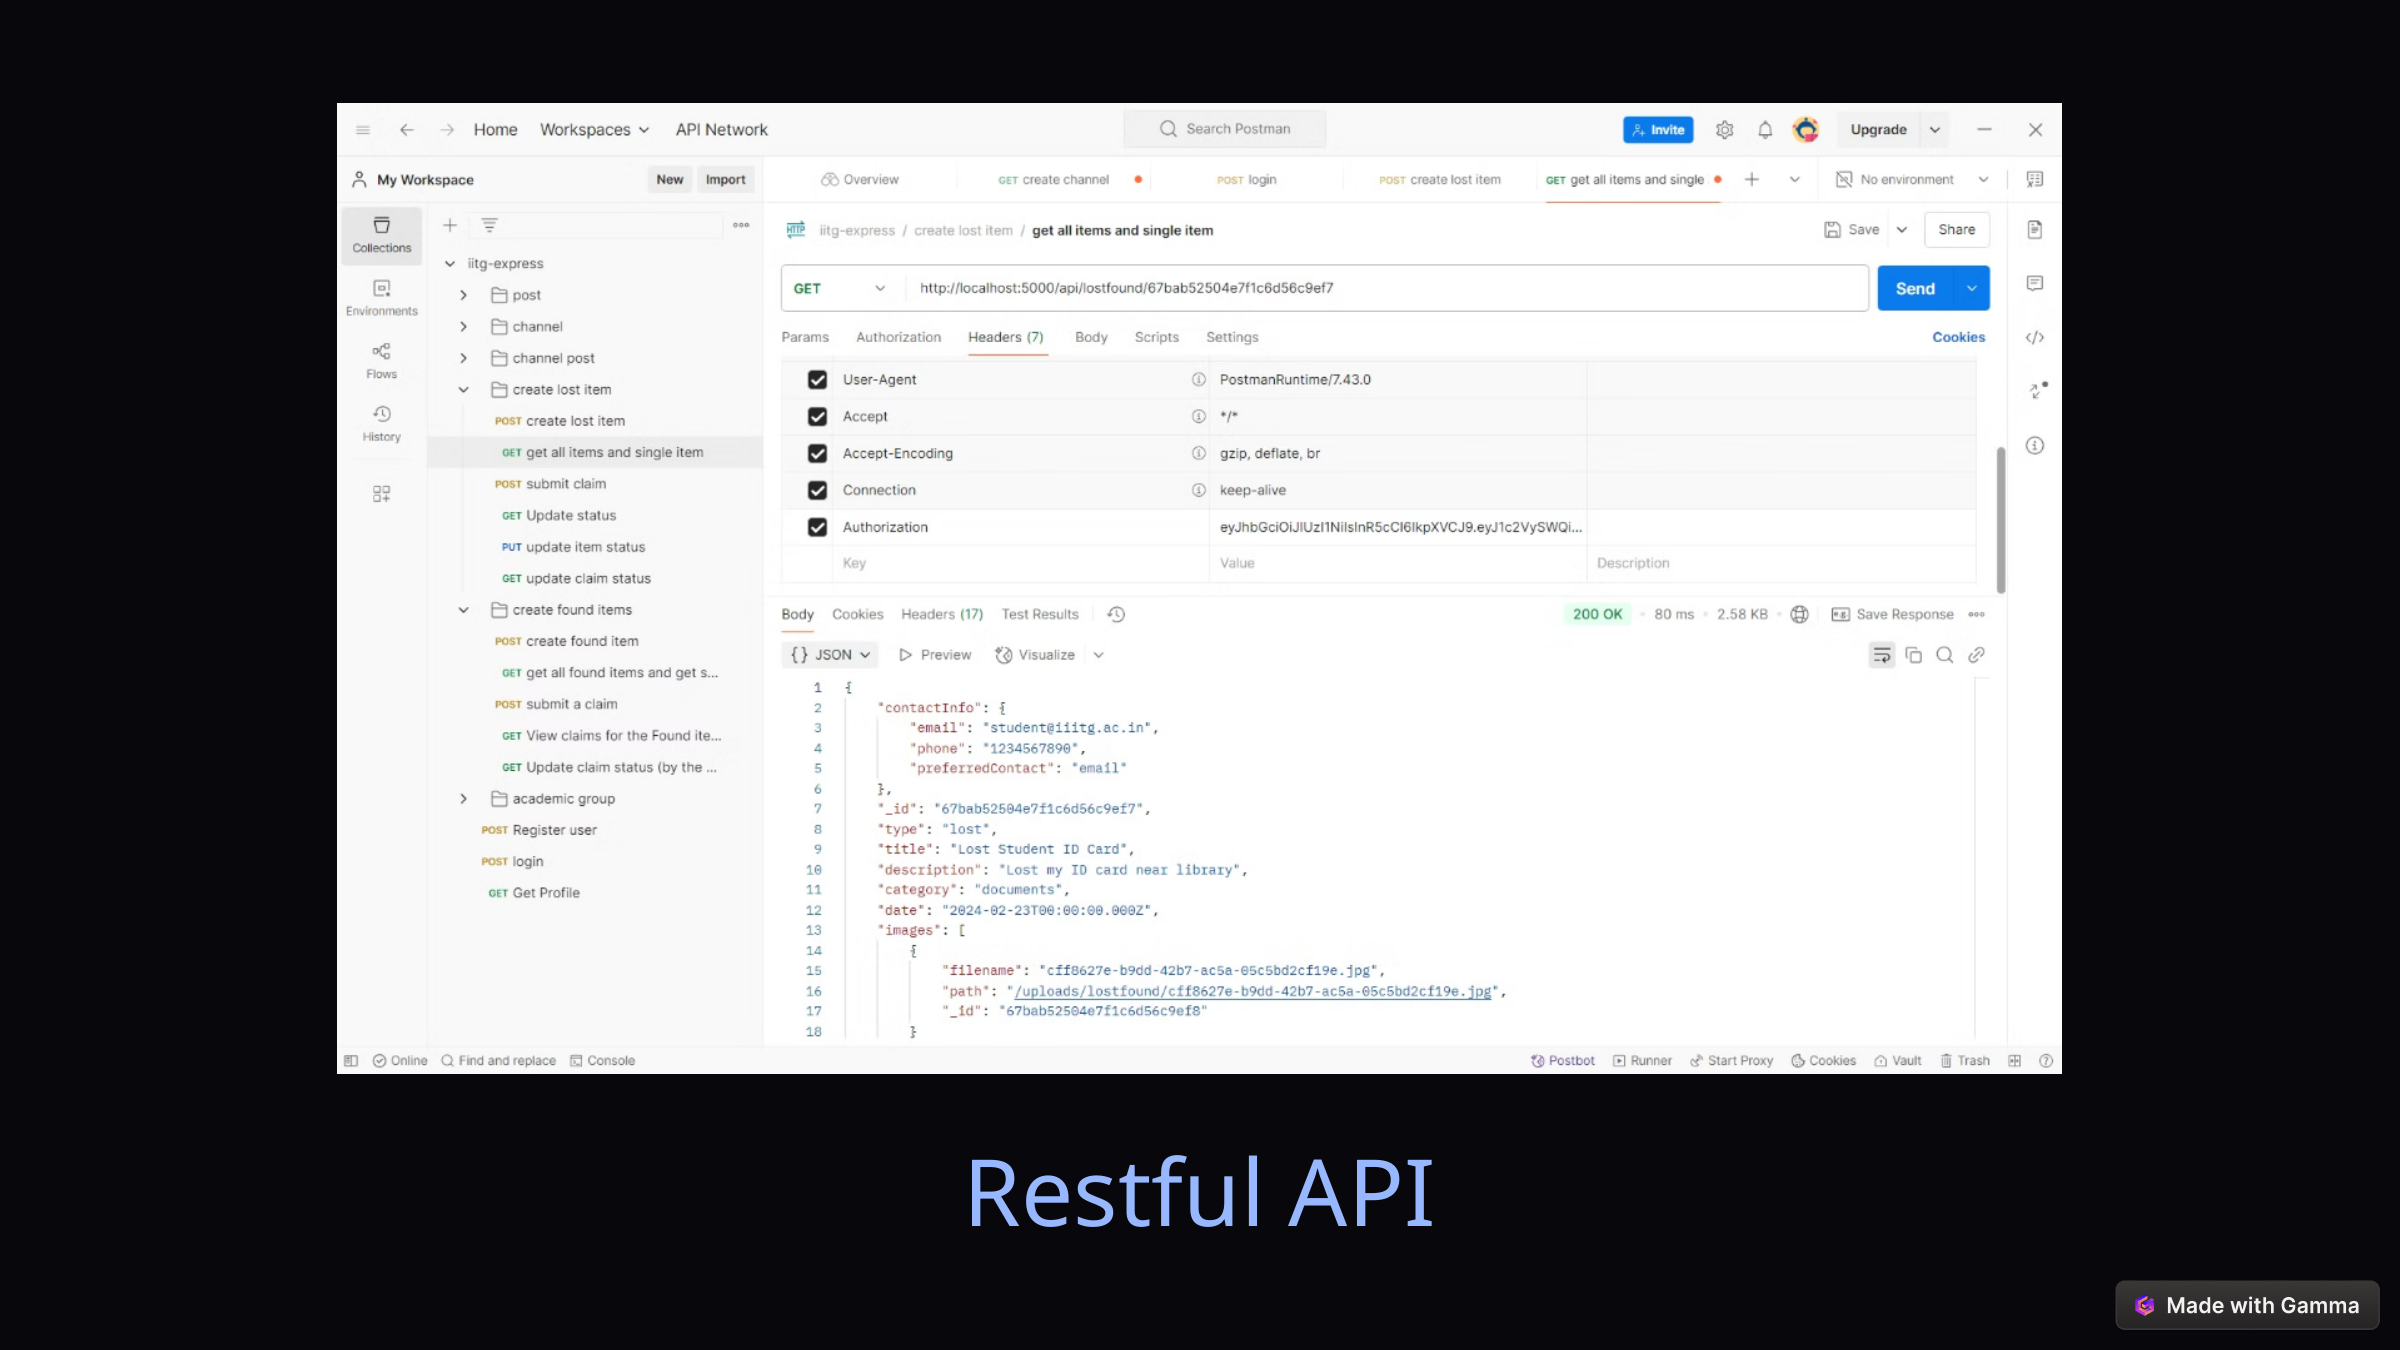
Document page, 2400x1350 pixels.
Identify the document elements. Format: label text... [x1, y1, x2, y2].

picture [337, 103, 2062, 1074]
text_box Restful API [734, 1129, 1666, 1246]
picture [2106, 1271, 2389, 1339]
